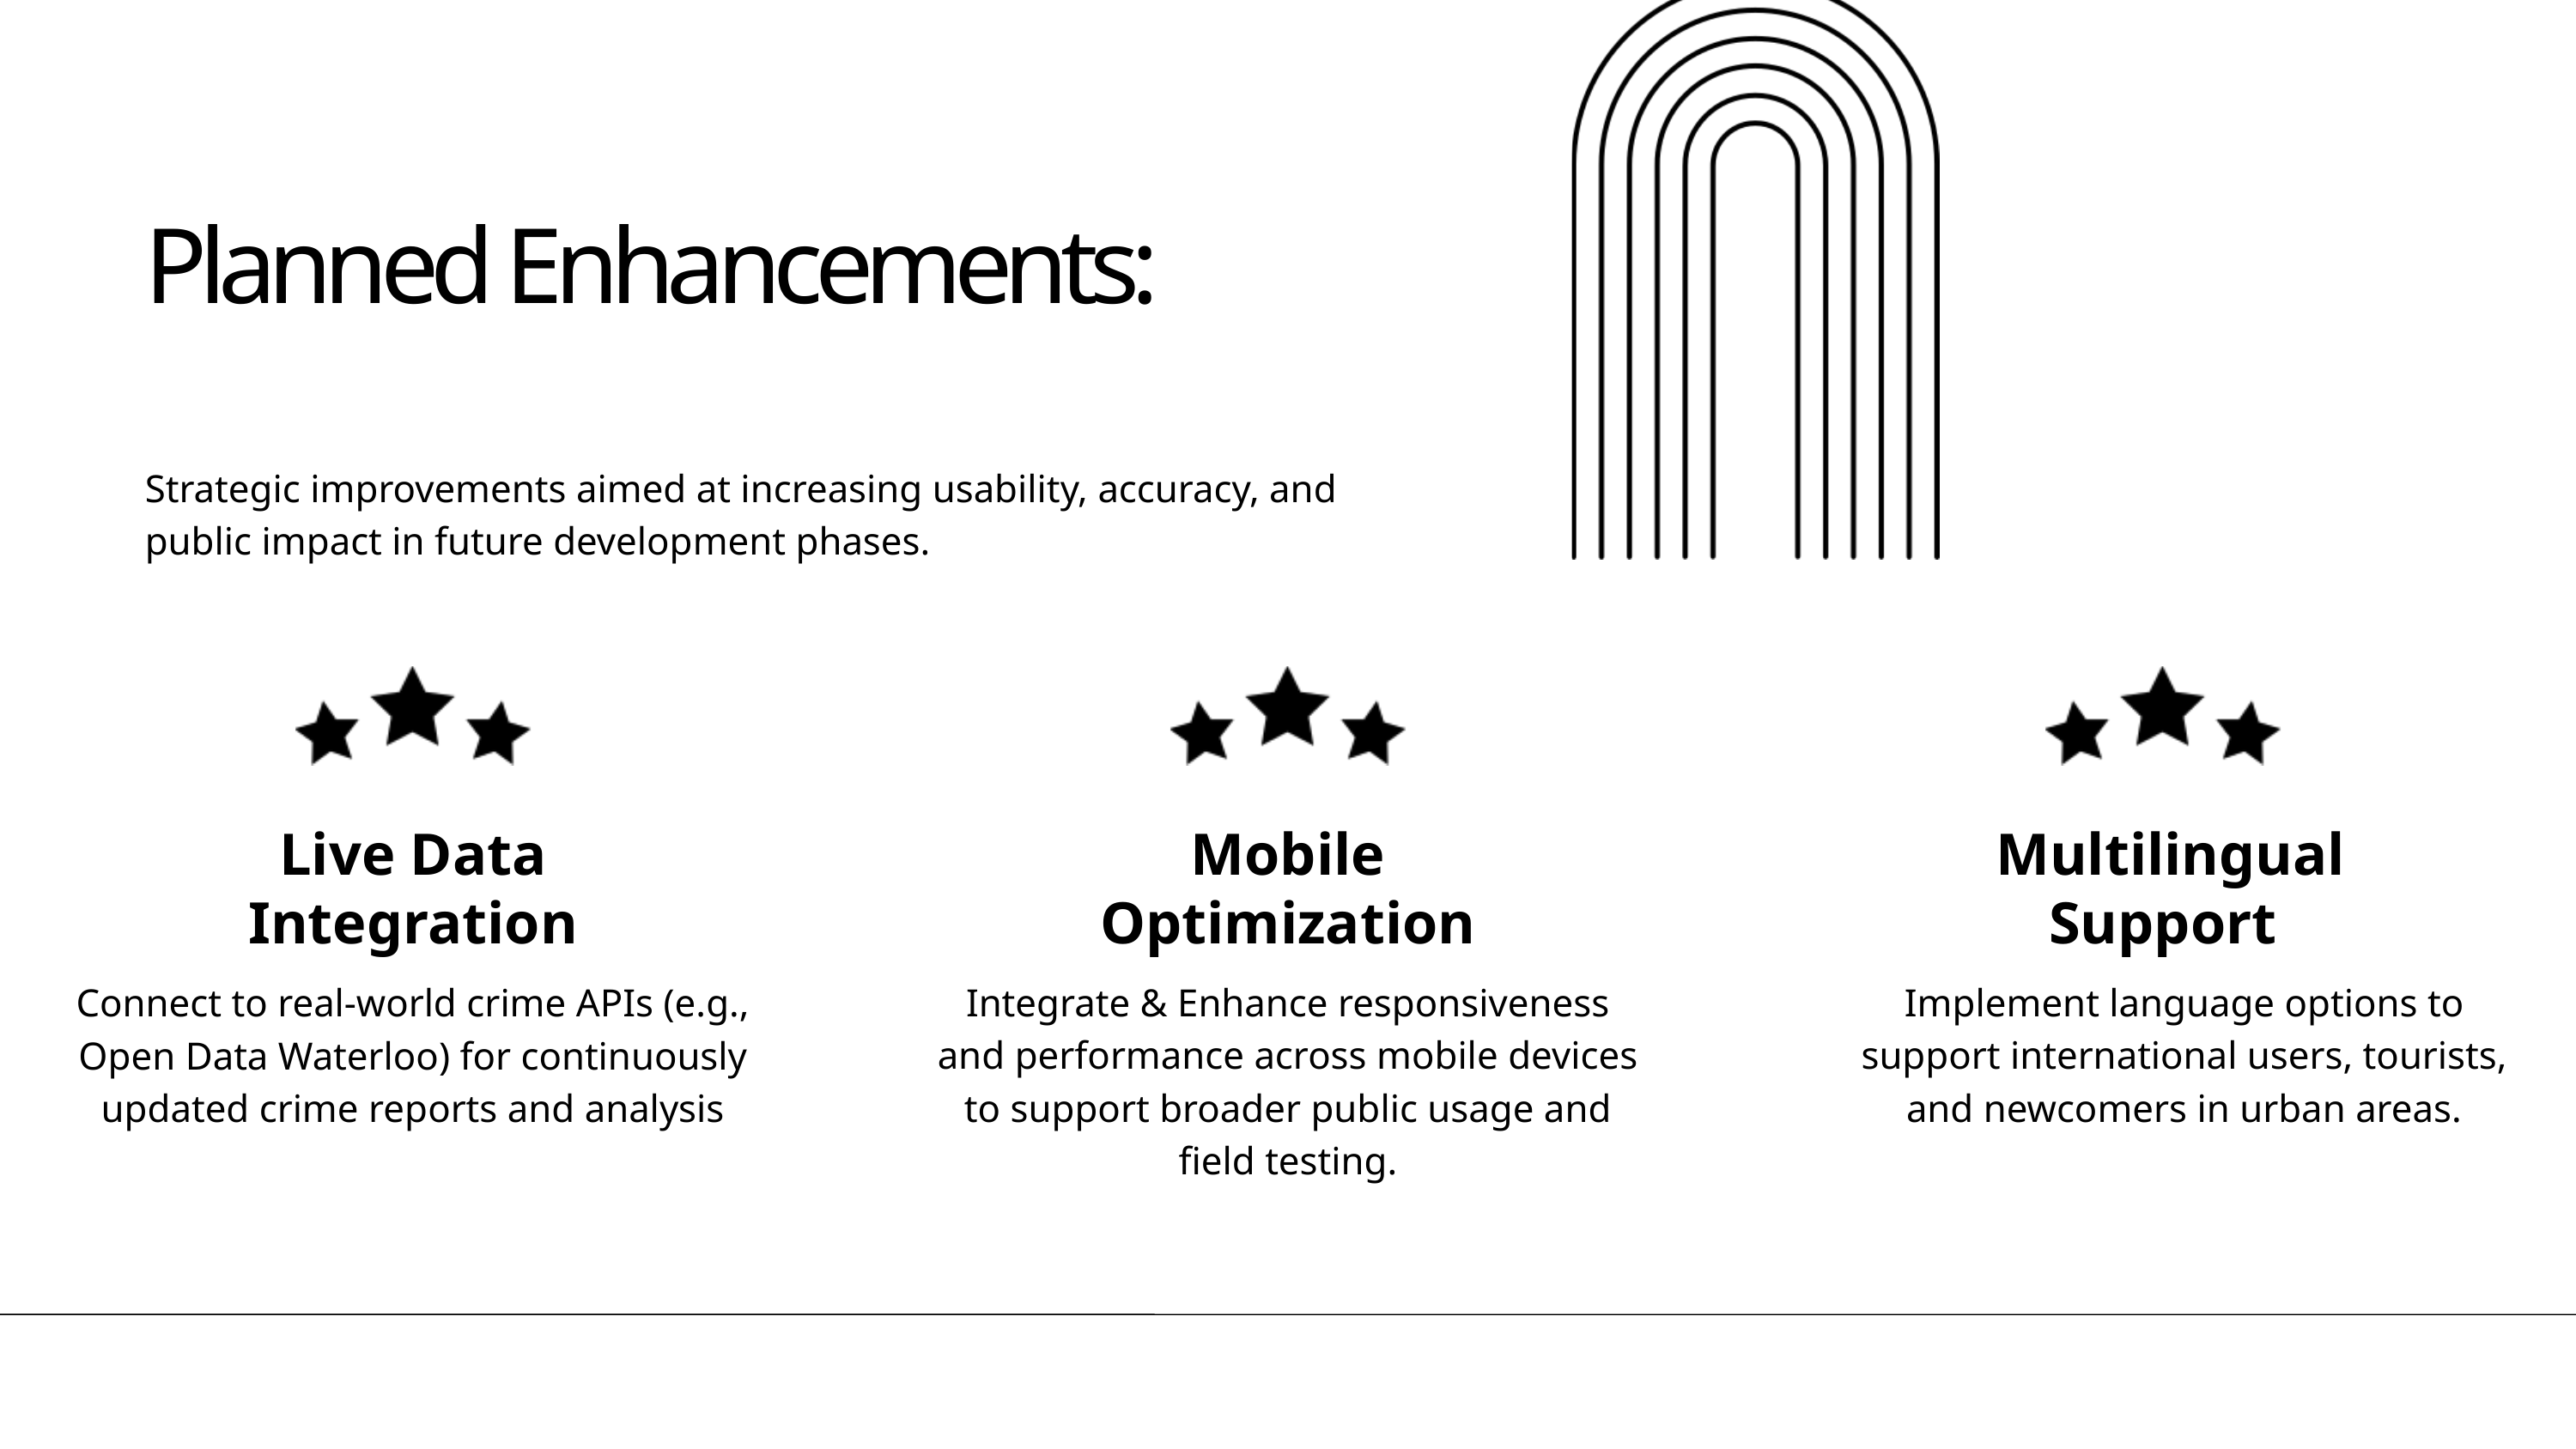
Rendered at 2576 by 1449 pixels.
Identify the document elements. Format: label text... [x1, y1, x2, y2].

text_box [295, 666, 532, 767]
text_box Multilingual Support [1894, 817, 2432, 955]
text_box [1170, 666, 1406, 767]
text_box Integrate & Enhance responsiveness and performance across mobile devices to support broader public usage and field testing. [934, 972, 1642, 1183]
text_box Implement language options to support international users, tourists, and newcomers in urban areas. [1831, 972, 2538, 1183]
text_box Mobile Optimization [1019, 817, 1557, 955]
text_box [2044, 666, 2281, 767]
text_box Connect to real-world crime APIs (e.g., Open Data Waterloo) for continuously updated crime reports and analysis [59, 972, 767, 1130]
text_box Planned Enhancements: [144, 221, 1170, 429]
text_box Live Data Integration [144, 817, 682, 955]
text_box [1571, 0, 1940, 560]
text_box Strategic improvements aimed at increasing usability, accuracy, and public impact in future development phases. [144, 457, 1388, 562]
